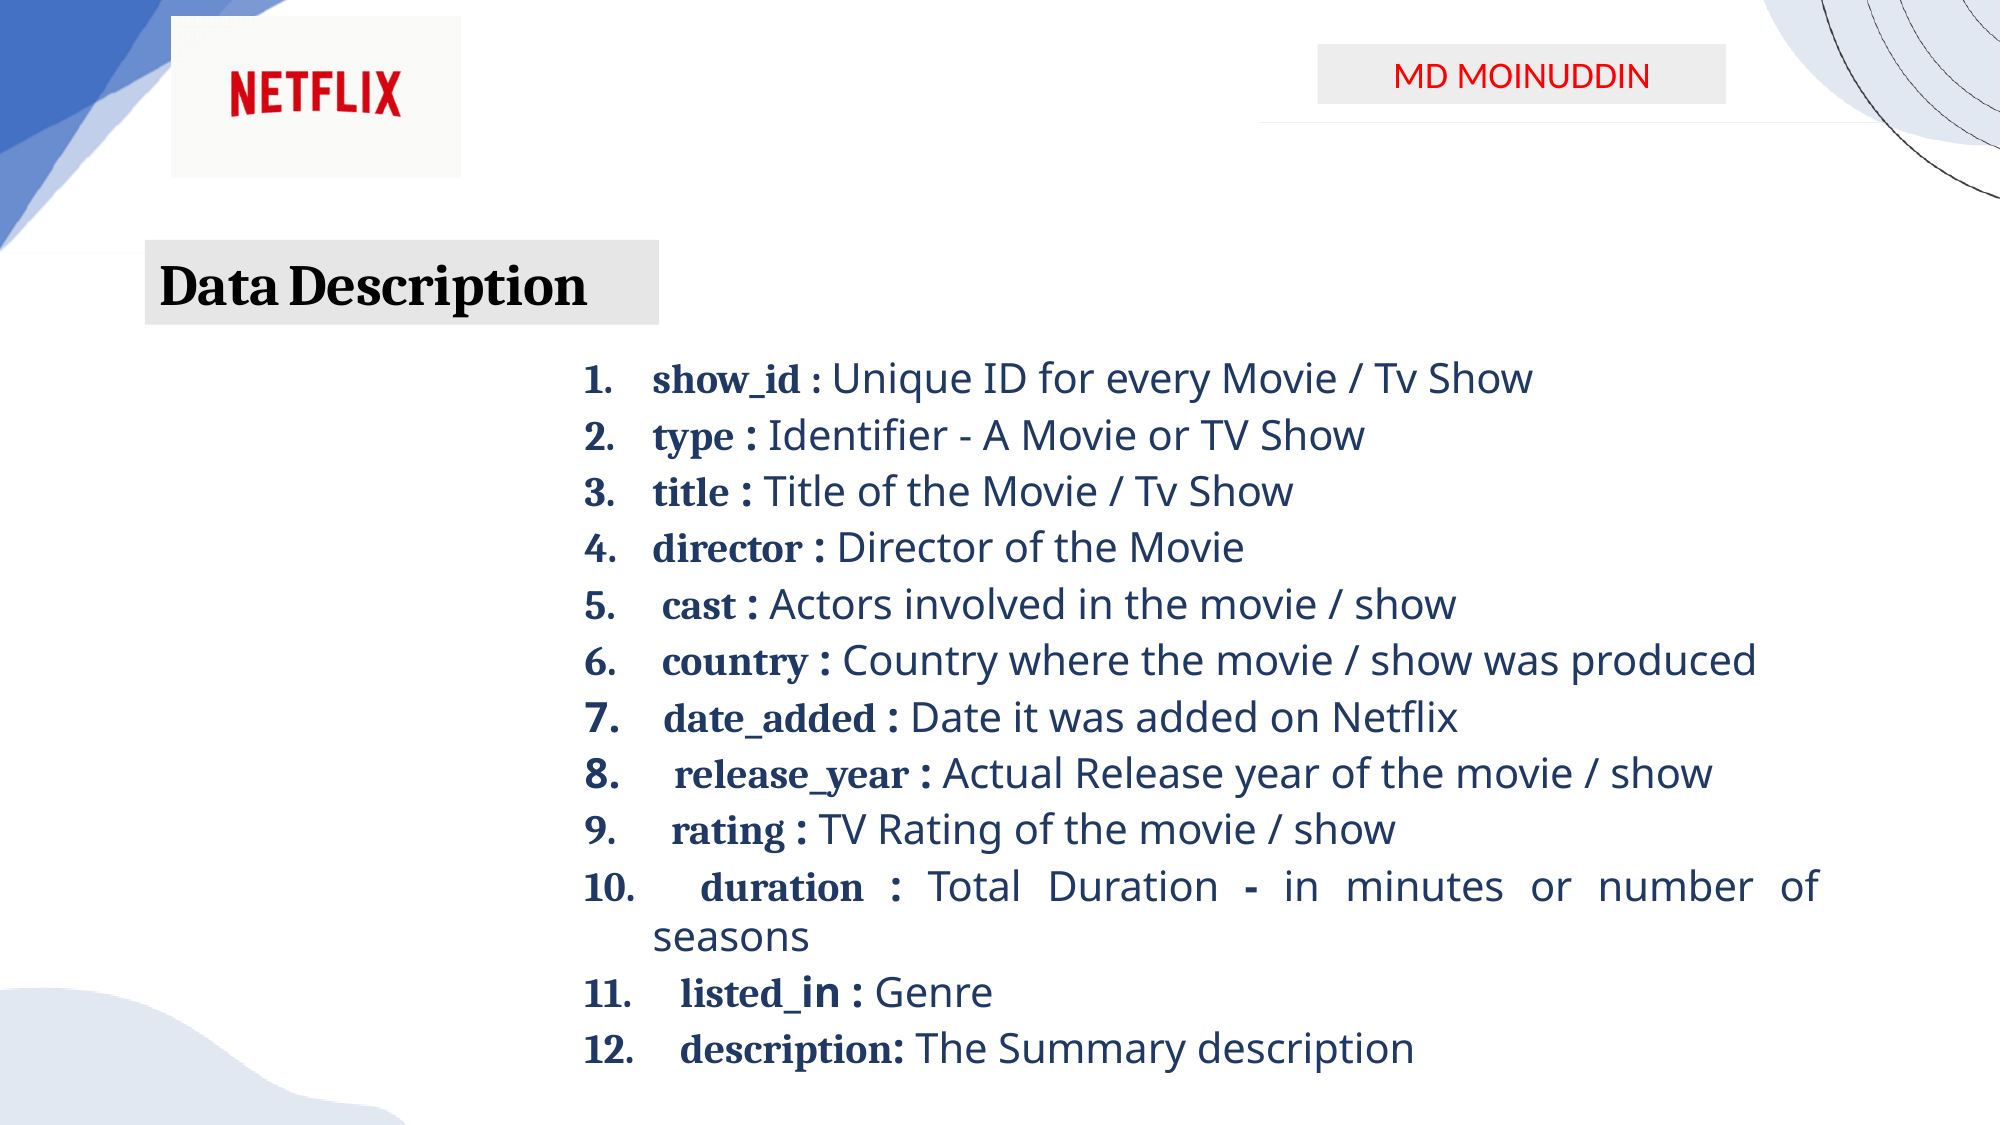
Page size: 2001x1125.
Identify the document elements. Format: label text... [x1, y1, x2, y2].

picture [1259, 0, 2000, 210]
text_box Data Description [144, 239, 659, 325]
picture [0, 984, 408, 1125]
picture [0, 0, 461, 254]
text_box show_id : Unique ID for every Movie / Tv Show type : Identiﬁer - A Movie or TV Show title : Title of the Movie / Tv Show director : Director of the Movie cast : Actors involved in the movie / show country : Country where the movie / show was produced date_added : Date it was added on Netﬂix release_year : Actual Release year of the movie / show rating : TV Rating of the movie / show duration : Total Duration - in minutes or number of seasons listed_in : Genre description: The Summary description [460, 344, 1834, 1080]
